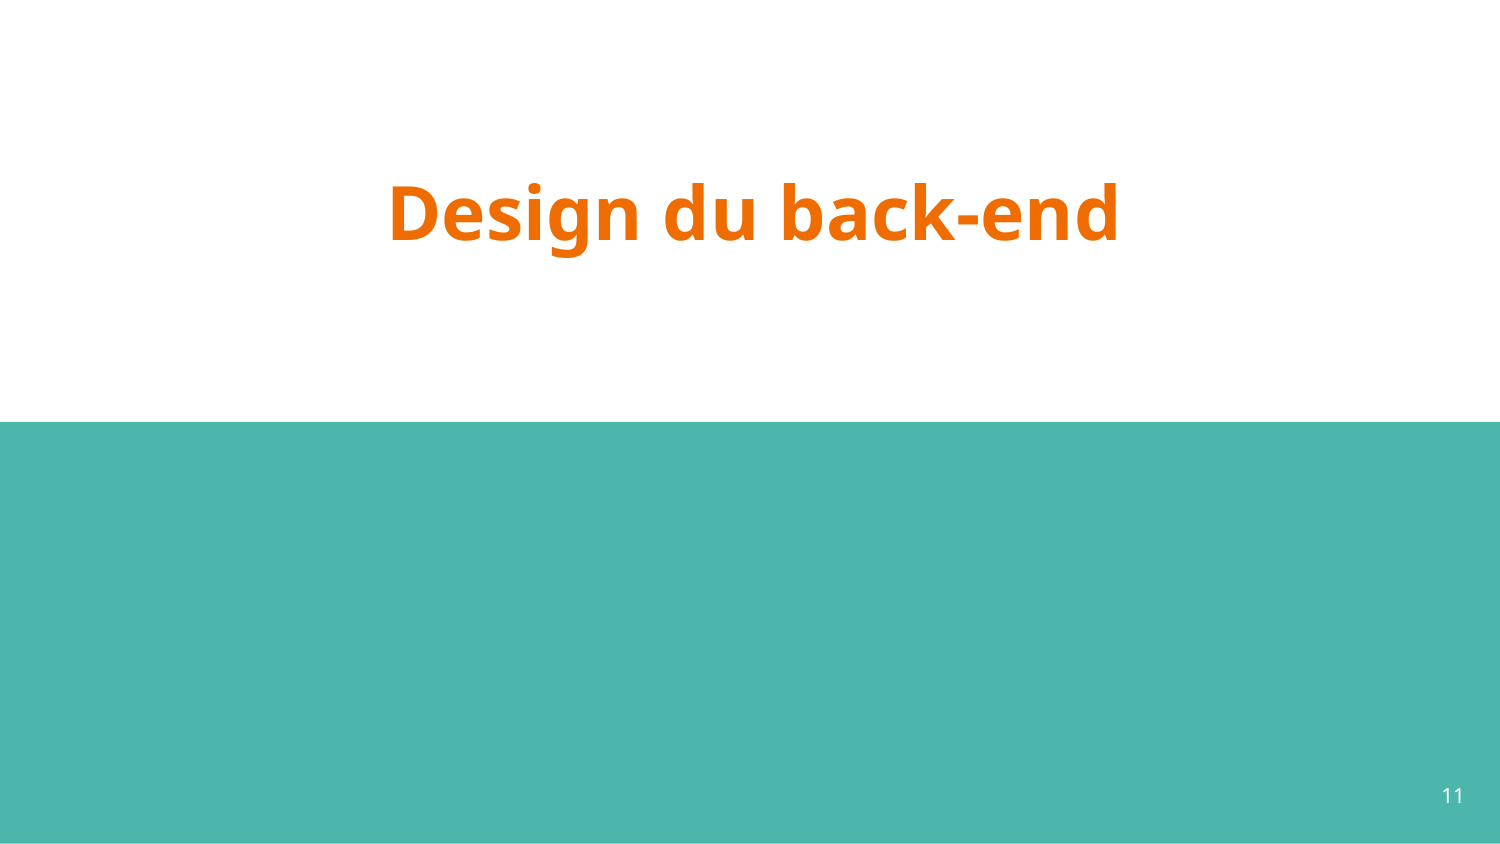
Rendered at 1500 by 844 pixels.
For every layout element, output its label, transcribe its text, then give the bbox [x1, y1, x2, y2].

title Design du back-end [51, 133, 1458, 289]
slide_number 11 [1389, 764, 1480, 830]
